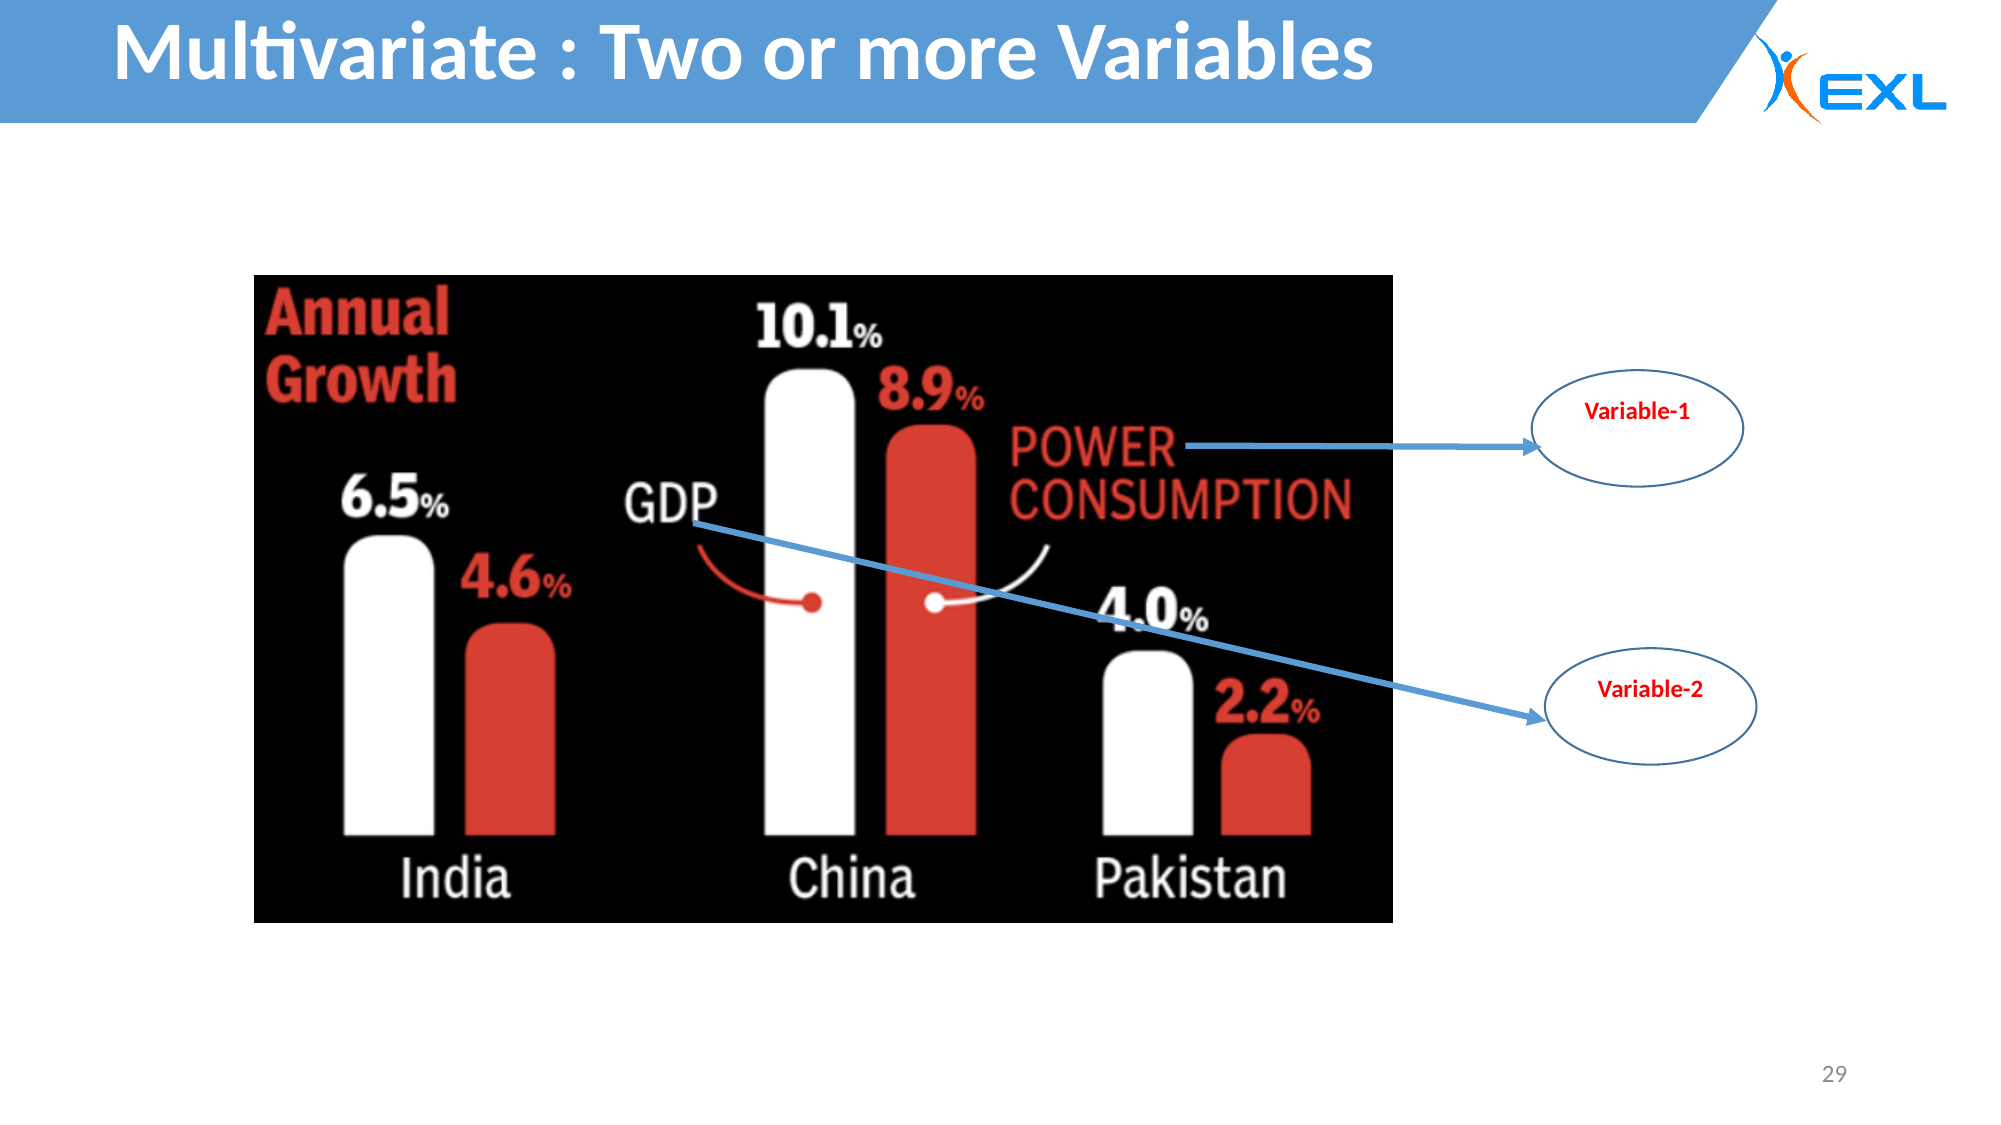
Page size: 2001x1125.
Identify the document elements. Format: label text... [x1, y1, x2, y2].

picture [254, 275, 1393, 923]
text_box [693, 522, 1547, 721]
slide_number 29 [1412, 1042, 1863, 1103]
picture [1746, 27, 1947, 125]
text_box Variable-1 [1530, 369, 1745, 488]
title Multivariate : Two or more Variables [98, 0, 1824, 115]
text_box Variable-2 [1547, 647, 1758, 766]
